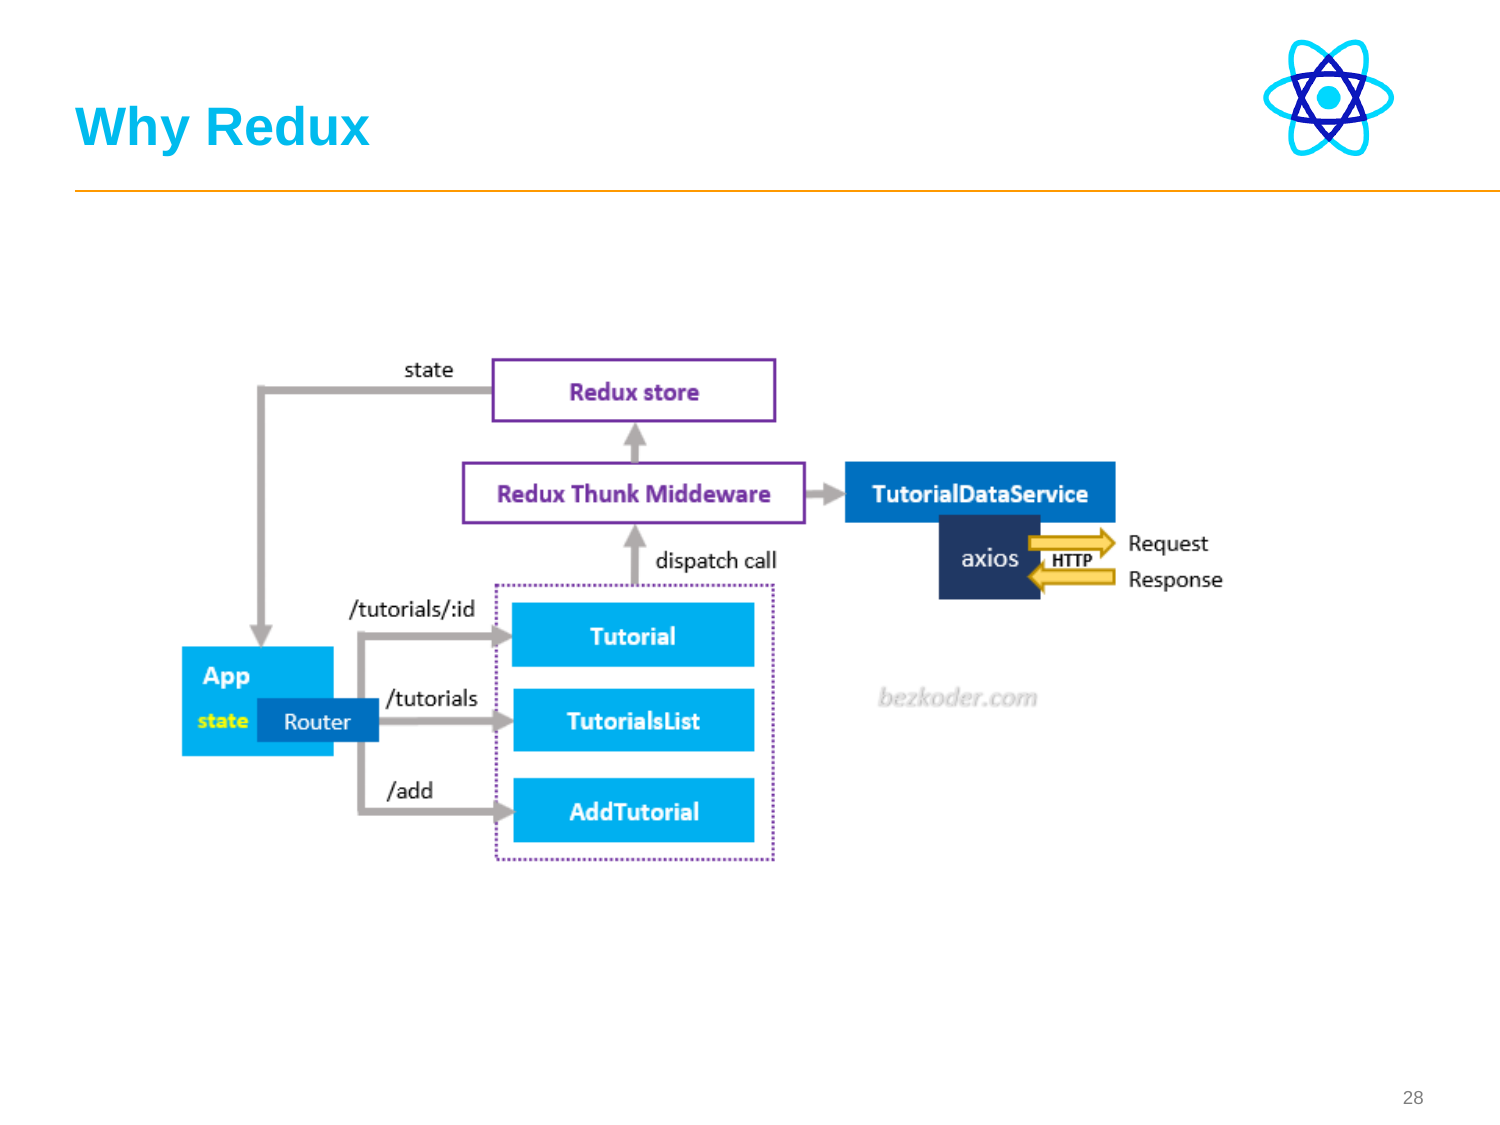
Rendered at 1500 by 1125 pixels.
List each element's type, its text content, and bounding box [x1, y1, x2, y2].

title Why Redux [75, 27, 1422, 157]
picture [162, 324, 1242, 888]
